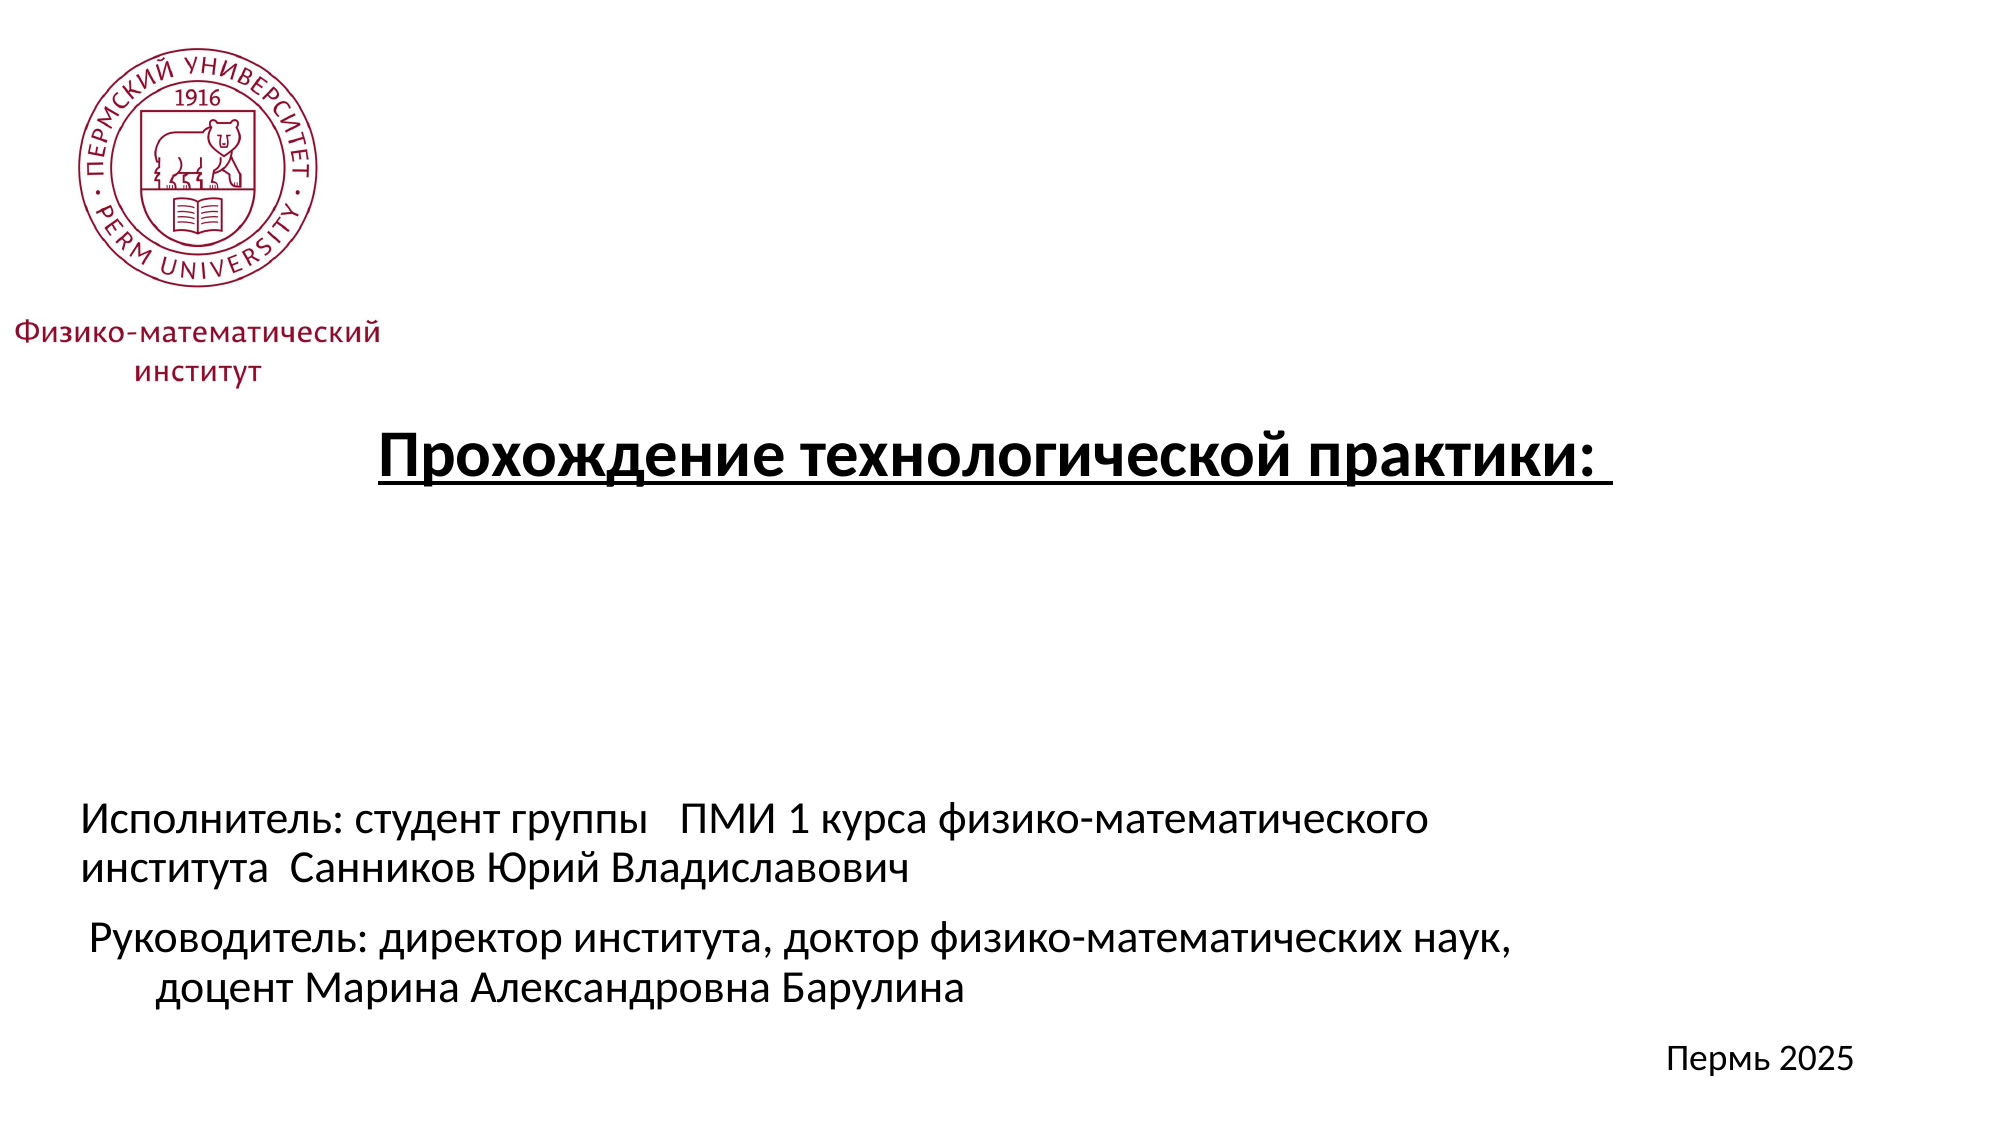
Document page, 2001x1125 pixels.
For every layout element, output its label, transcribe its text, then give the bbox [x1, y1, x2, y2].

text_box Пермь 2025 [1601, 1025, 1919, 1086]
subtitle Исполнитель: студент группы ПМИ 1 курса физико-математического института Санников Юрий Владиславович Руководитель: директор института, доктор физико-математических наук, доцент Марина Александровна Барулина [65, 786, 1569, 1064]
title Прохождение технологической практики: [313, 398, 1678, 499]
picture [0, 0, 428, 450]
